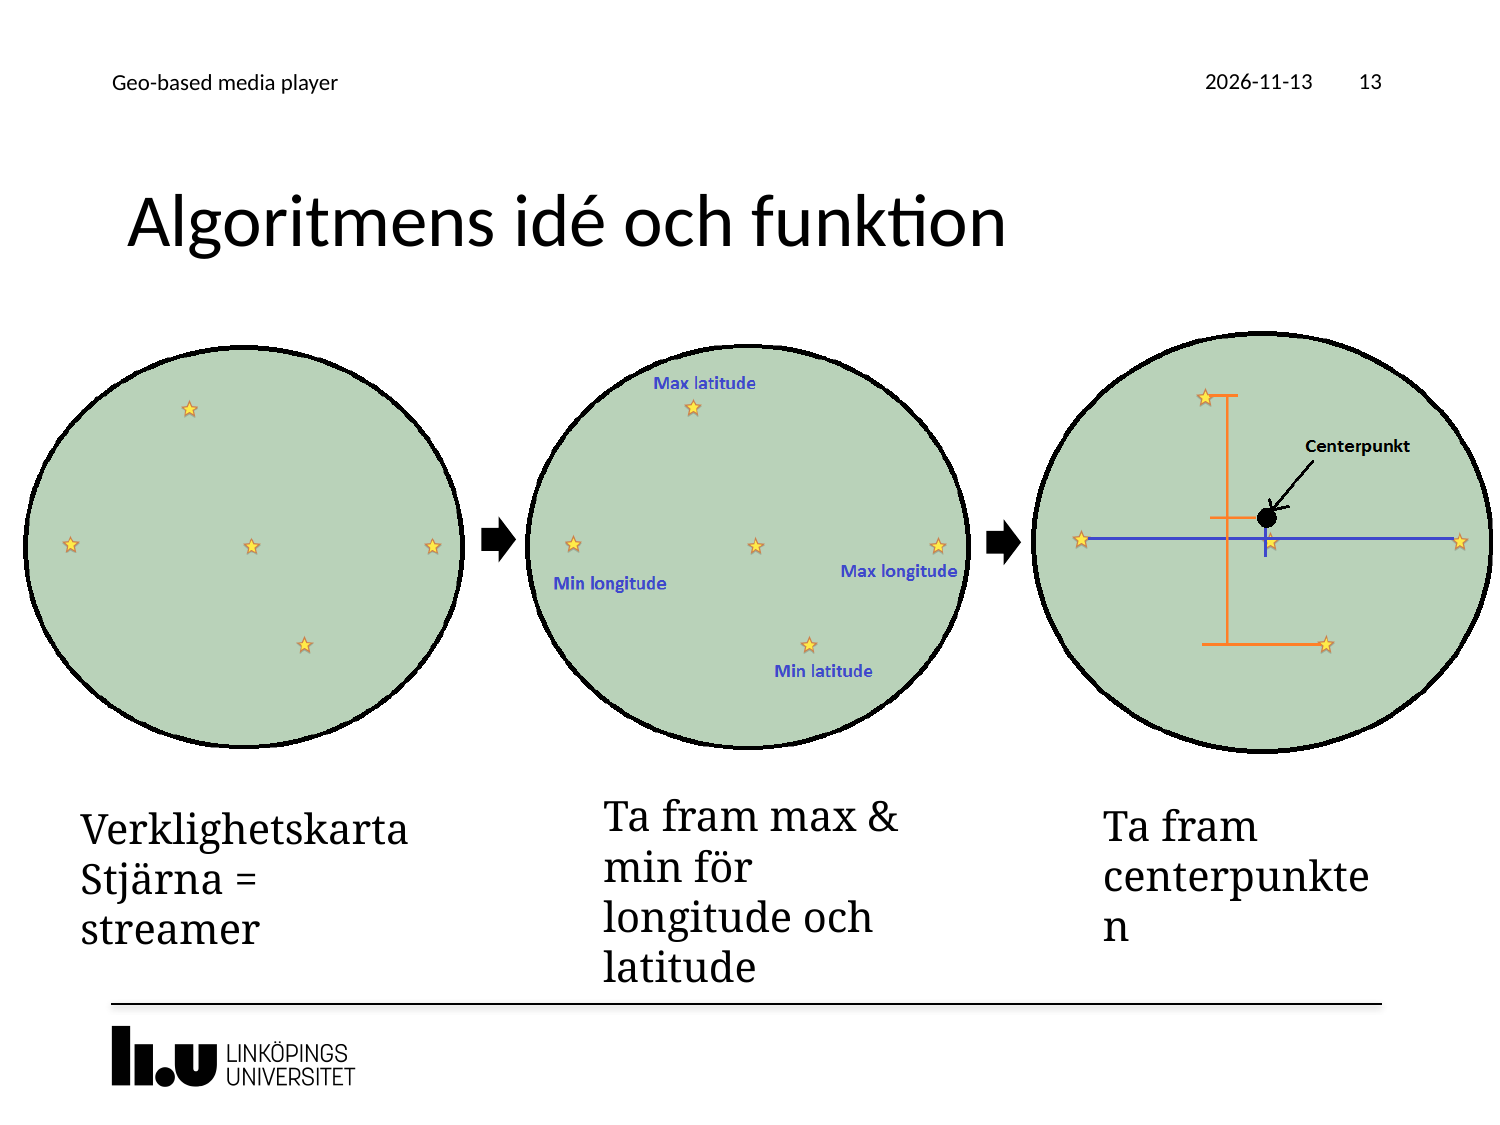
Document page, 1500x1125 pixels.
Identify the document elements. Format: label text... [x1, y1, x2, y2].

text_box Ta fram centerpunkten [1088, 792, 1408, 958]
title Algoritmens idé och funktion [112, 163, 1382, 301]
footer Geo-based media player [97, 59, 1055, 103]
picture [93, 1007, 374, 1104]
slide_number 13 [1306, 59, 1397, 103]
picture [16, 303, 1498, 765]
text_box Ta fram max & min för longitude och latitude [588, 782, 941, 998]
text_box Verklighetskarta Stjärna = streamer [65, 795, 446, 961]
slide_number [1092, 59, 1306, 103]
